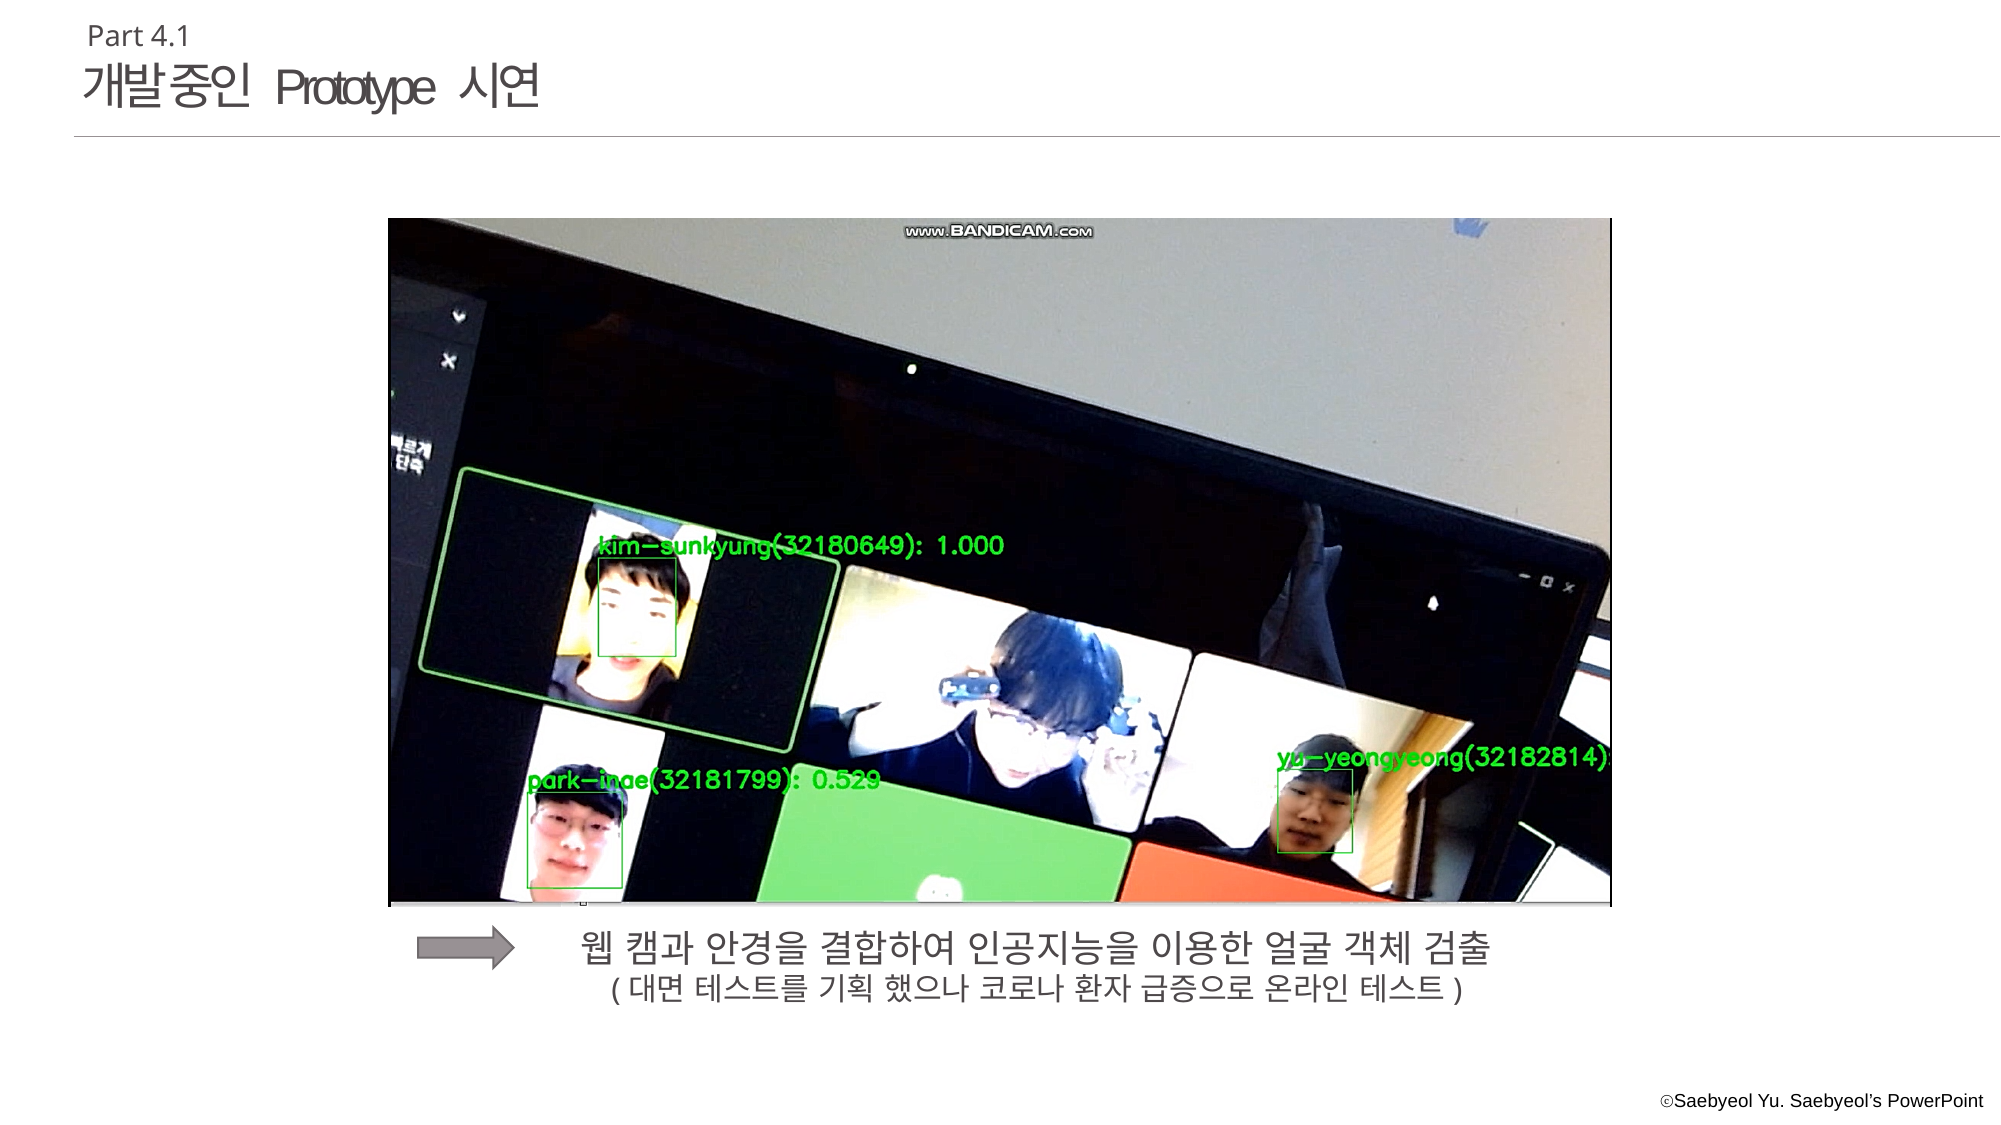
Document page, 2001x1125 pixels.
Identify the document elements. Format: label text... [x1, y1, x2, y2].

text_box [417, 925, 516, 971]
picture [388, 218, 1612, 907]
text_box 개발 중인 Prototype 시연 [66, 46, 559, 122]
text_box Part 4.1 [72, 10, 208, 61]
text_box 웹 캠과 안경을 결합하여 인공지능을 이용한 얼굴 객체 검출 (대면 테스트를 기획 했으나 코로나 환자 급증으로 온라인 테스트) [565, 917, 1508, 1015]
